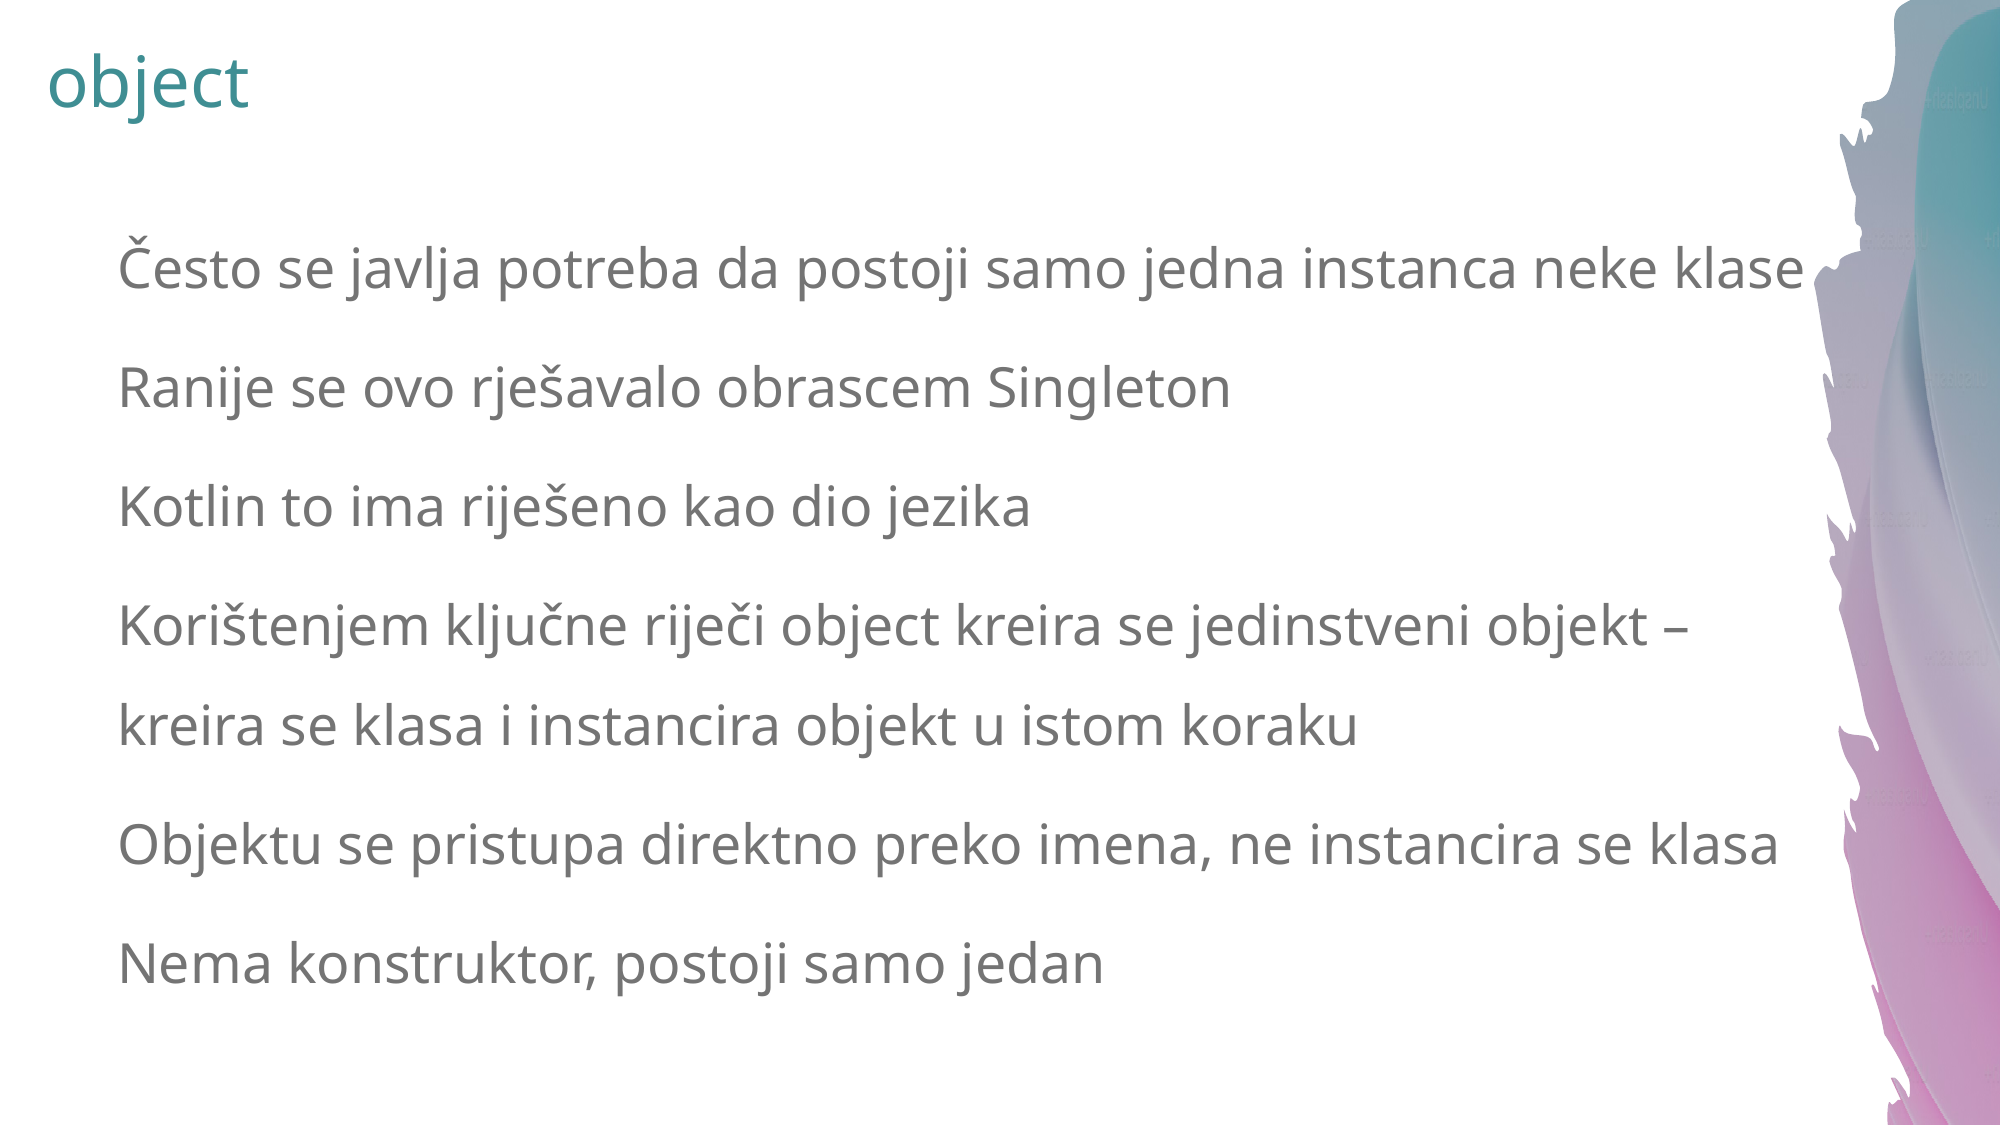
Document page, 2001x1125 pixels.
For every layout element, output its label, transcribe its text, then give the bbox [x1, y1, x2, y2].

list Često se javlja potreba da postoji samo jedna instanca neke klase Ranije se ovo rješavalo obrascem Singleton Kotlin to ima riješeno kao dio jezika Korištenjem ključne riječi object kreira se jedinstveni objekt – kreira se klasa i instancira objekt u istom koraku Objektu se pristupa direktno preko imena, ne instancira se klasa Nema konstruktor, postoji samo jedan [102, 192, 1813, 1063]
title object [31, 39, 1757, 132]
picture [1813, 0, 2000, 1125]
